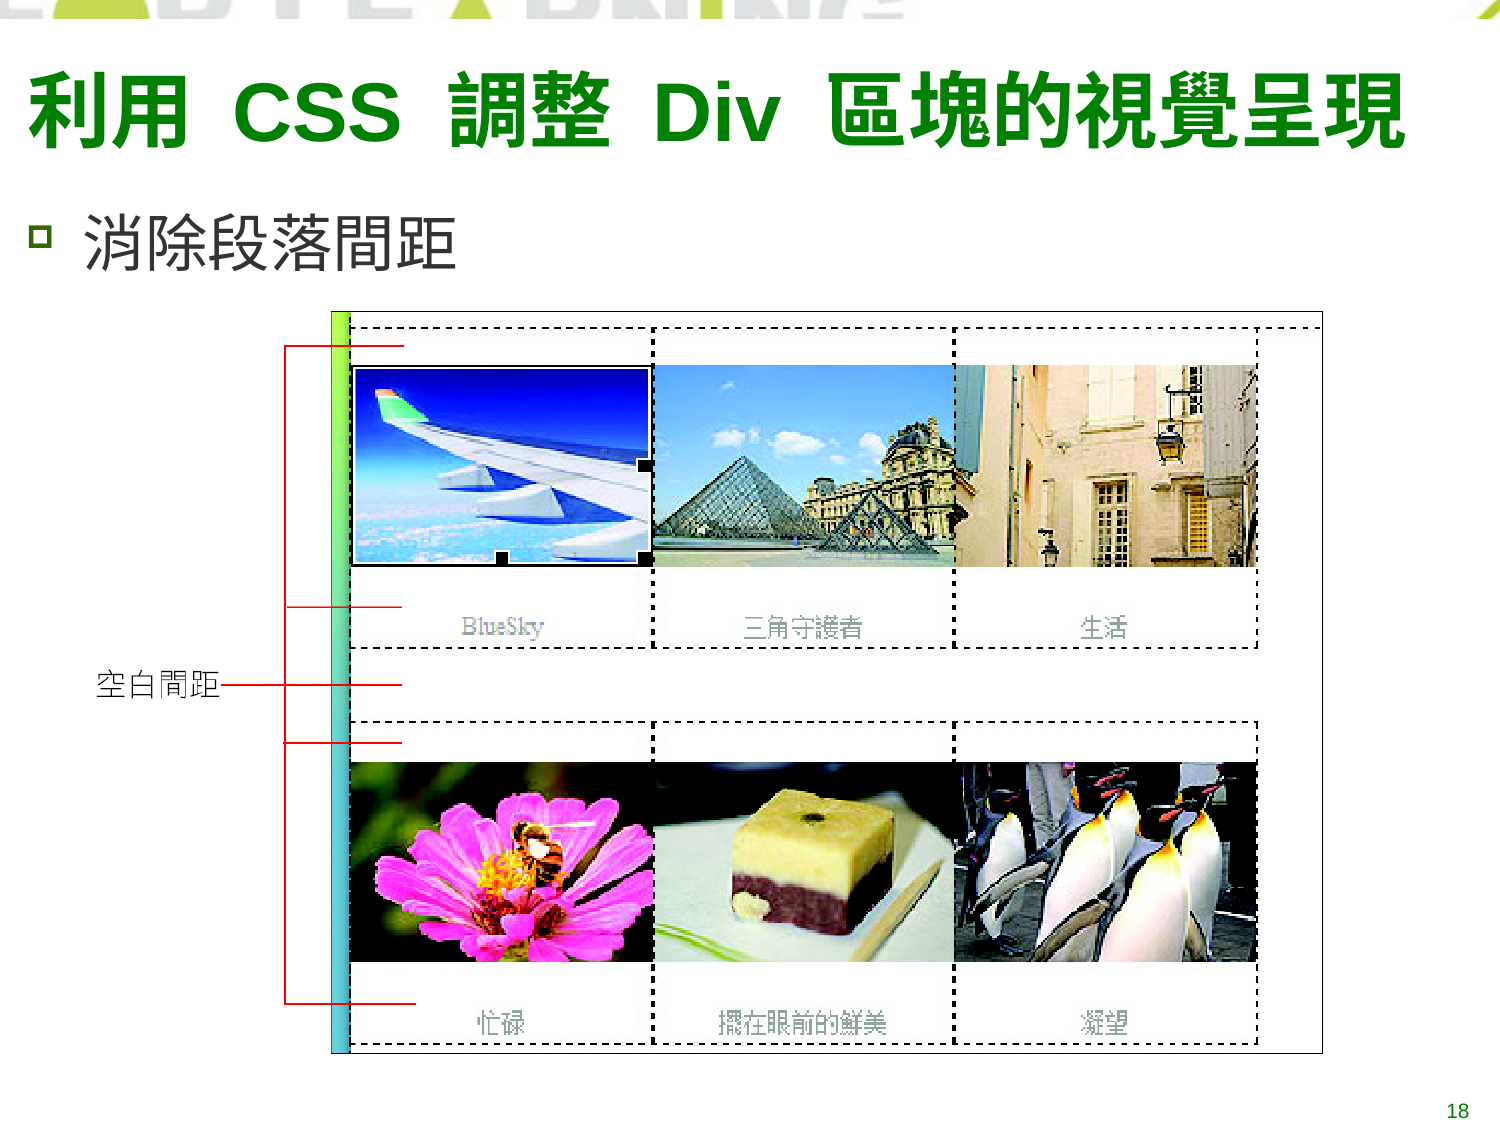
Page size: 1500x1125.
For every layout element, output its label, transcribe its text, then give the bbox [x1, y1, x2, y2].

slide_number 18 [1422, 1089, 1494, 1125]
picture [64, 302, 1365, 1070]
picture [0, 0, 1500, 19]
title 利用 CSS 調整 Div 區塊的視覺呈現 [11, 19, 1495, 197]
list 消除段落間距 [11, 196, 1483, 1094]
